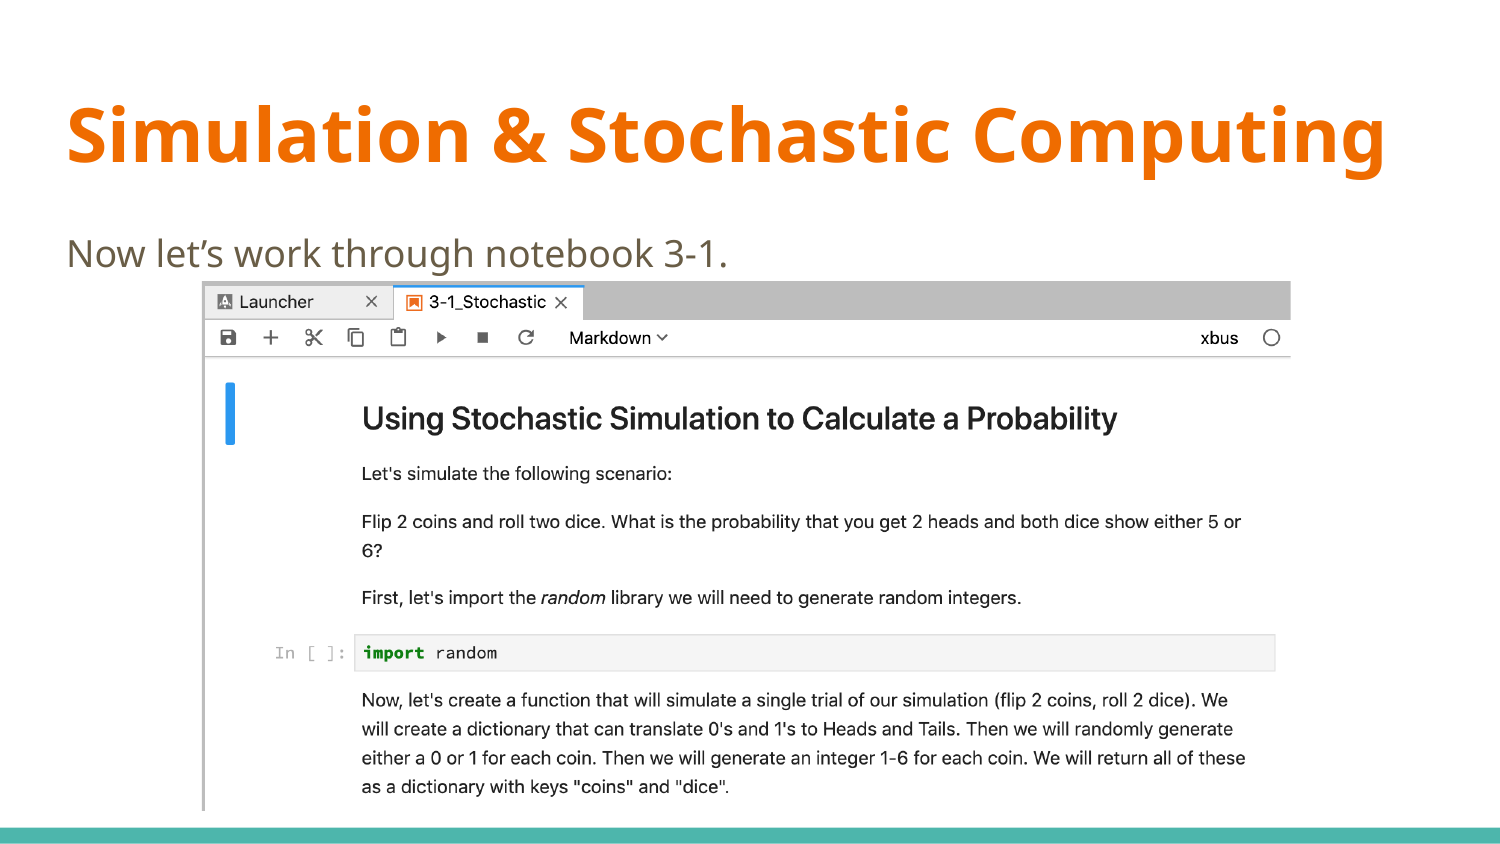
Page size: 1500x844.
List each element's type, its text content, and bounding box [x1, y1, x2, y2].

list Now let’s work through notebook 3-1. [51, 207, 1449, 750]
title Simulation & Stochastic Computing [51, 72, 1449, 189]
picture [201, 281, 1291, 812]
